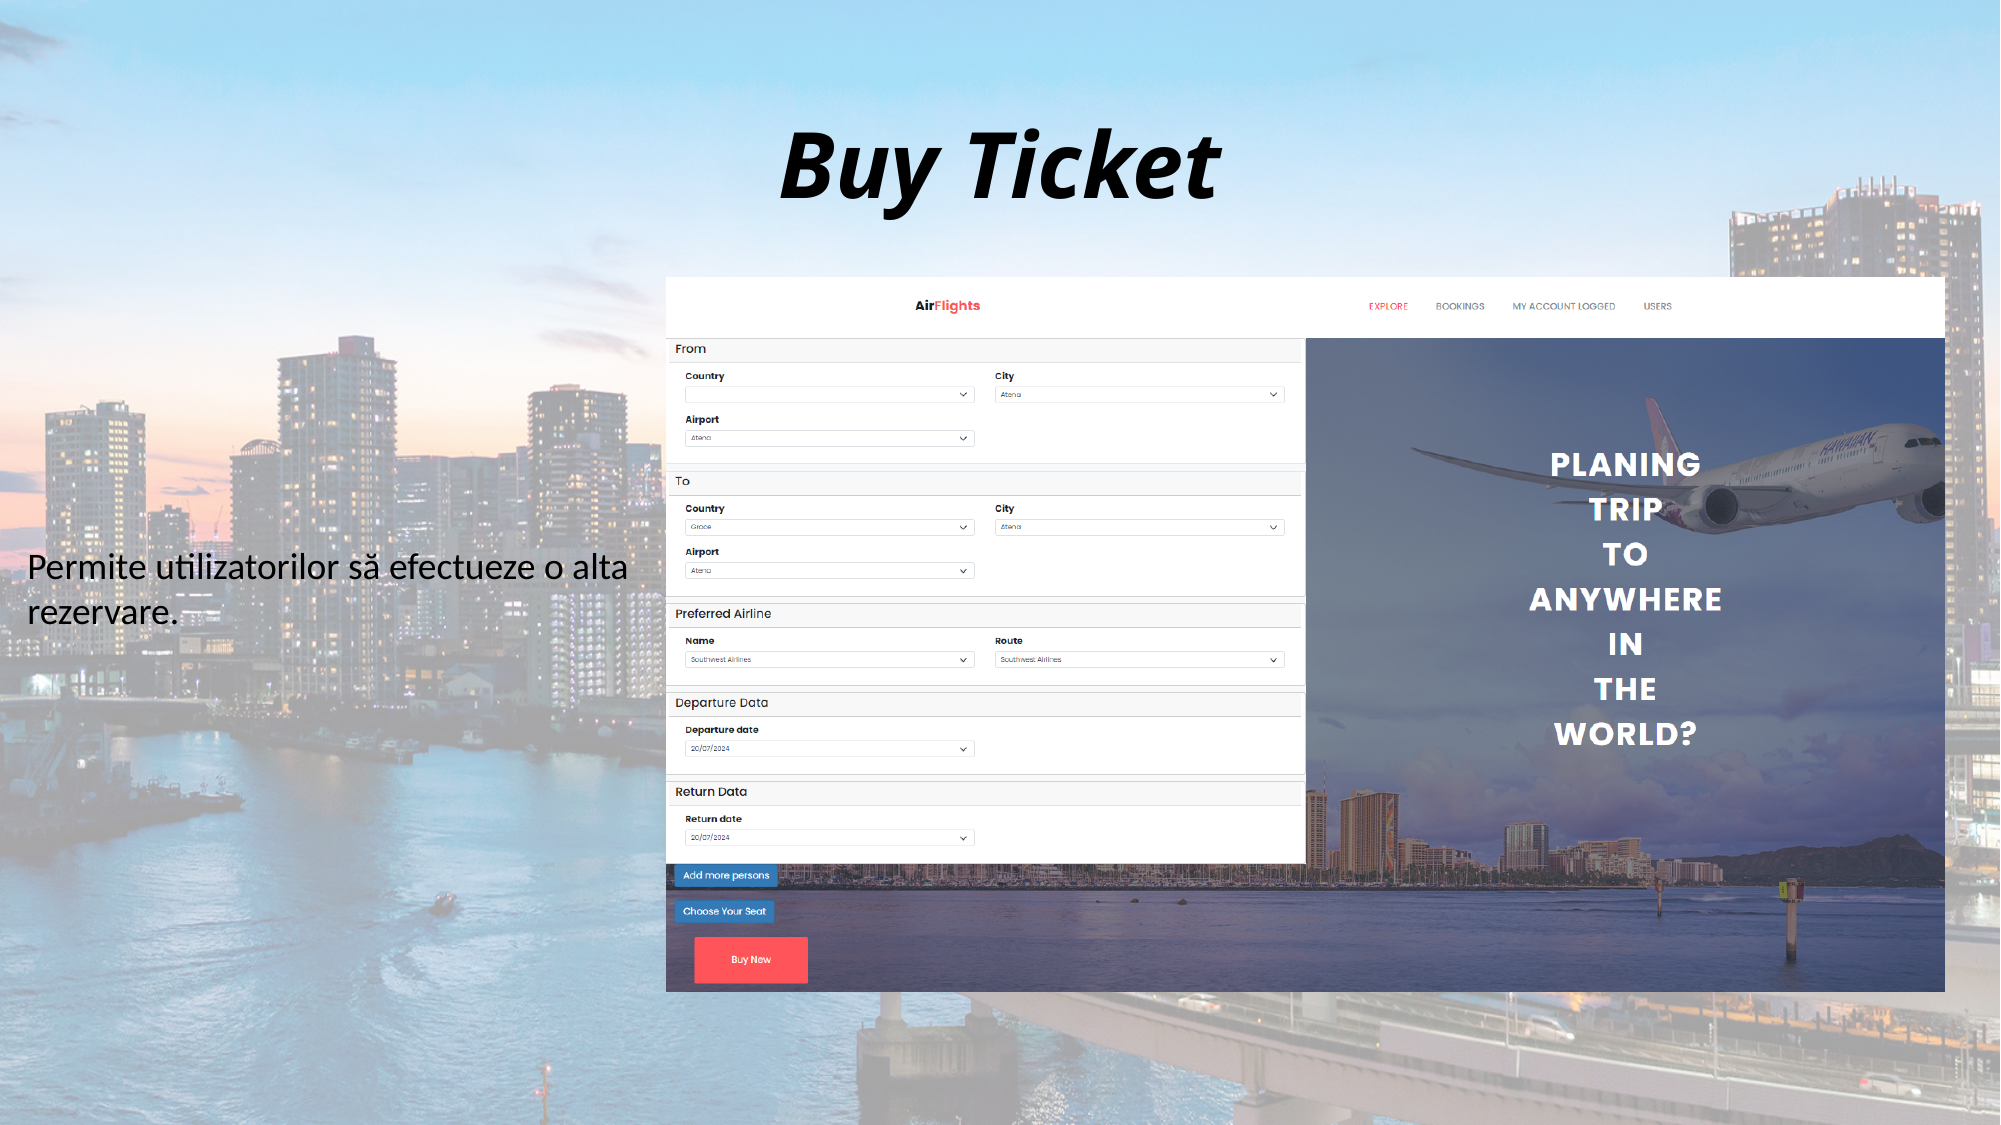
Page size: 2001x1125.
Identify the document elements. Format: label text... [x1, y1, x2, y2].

text_box Permite utilizatorilor să efectueze o alta rezervare. [12, 534, 665, 640]
title Buy Ticket [137, 59, 1863, 278]
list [665, 277, 1945, 992]
